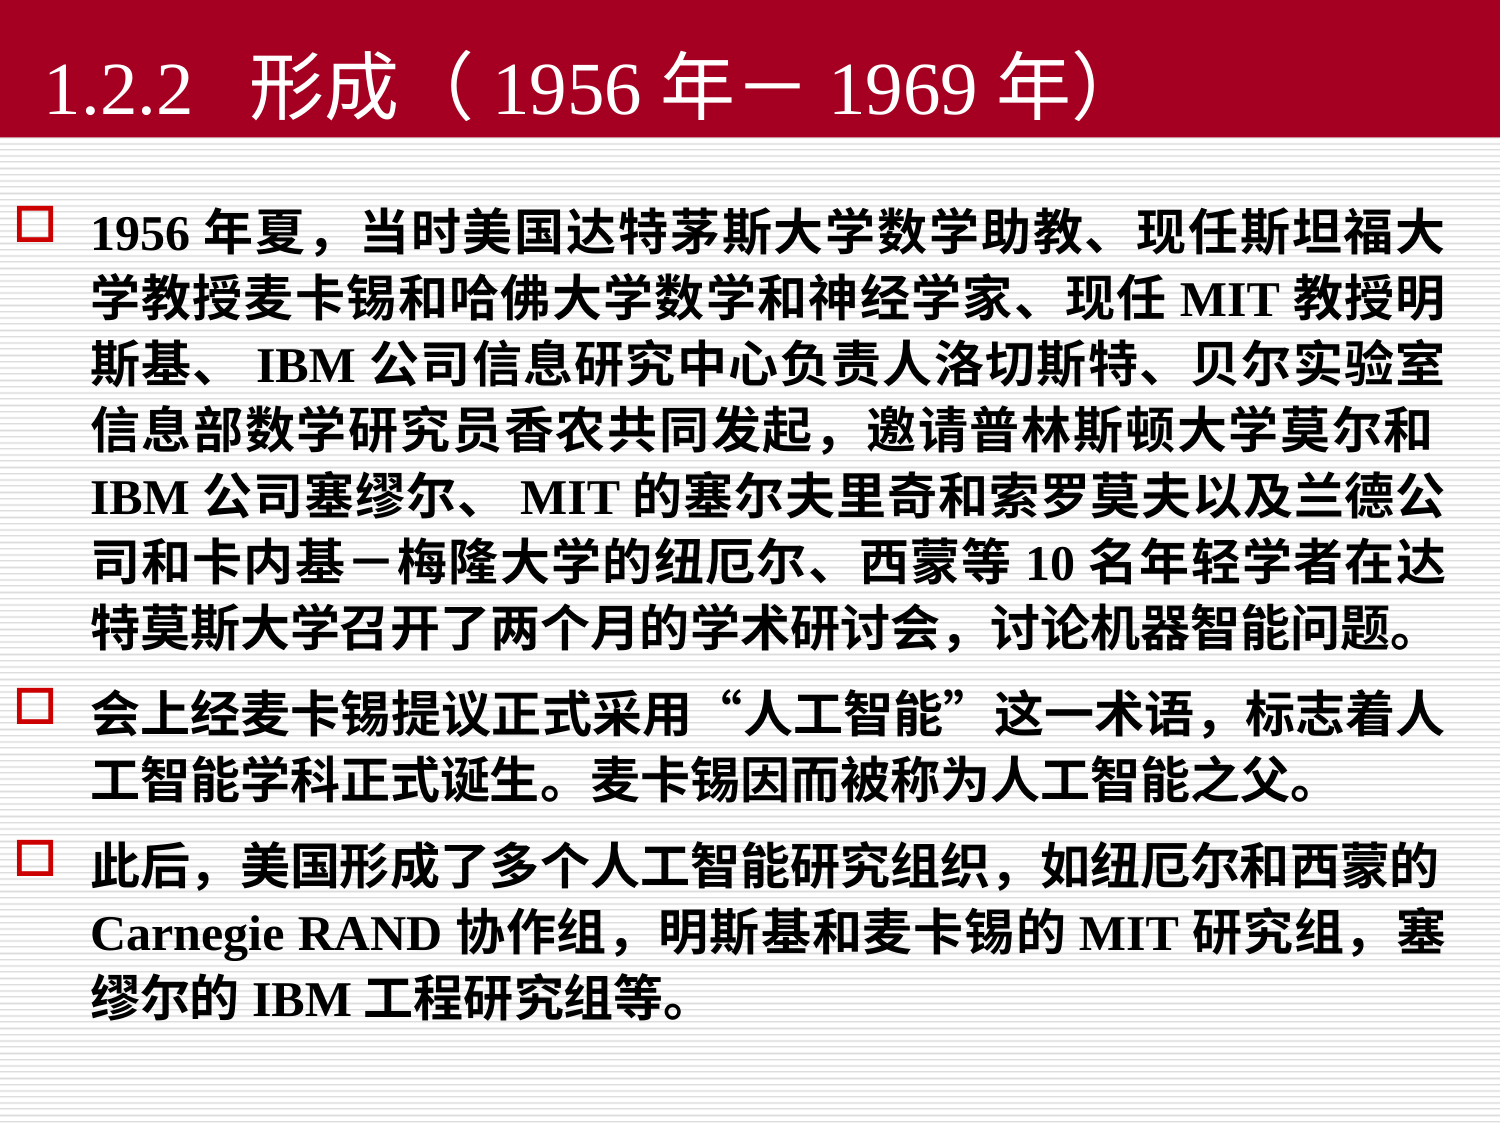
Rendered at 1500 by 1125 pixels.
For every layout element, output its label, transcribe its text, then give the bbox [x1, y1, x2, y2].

list 1956年夏，当时美国达特茅斯大学数学助教、现任斯坦福大学教授麦卡锡和哈佛大学数学和神经学家、现任MIT教授明斯基、IBM公司信息研究中心负责人洛切斯特、贝尔实验室信息部数学研究员香农共同发起，邀请普林斯顿大学莫尔和IBM公司塞缪尔、MIT的塞尔夫里奇和索罗莫夫以及兰德公司和卡内基－梅隆大学的纽厄尔、西蒙等10名年轻学者在达特莫斯大学召开了两个月的学术研讨会，讨论机器智能问题。 会上经麦卡锡提议正式采用“人工智能”这一术语，标志着人工智能学科正式诞生。麦卡锡因而被称为人工智能之父。 此后，美国形成了多个人工智能研究组织，如纽厄尔和西蒙的Carnegie RAND协作组，明斯基和麦卡锡的MIT研究组，塞缪尔的IBM工程研究组等。 [0, 187, 1461, 1063]
picture [0, 138, 1500, 1125]
slide_number [1137, 1062, 1463, 1122]
title 1.2.2 形成（1956年－1969年） [0, 0, 1500, 138]
